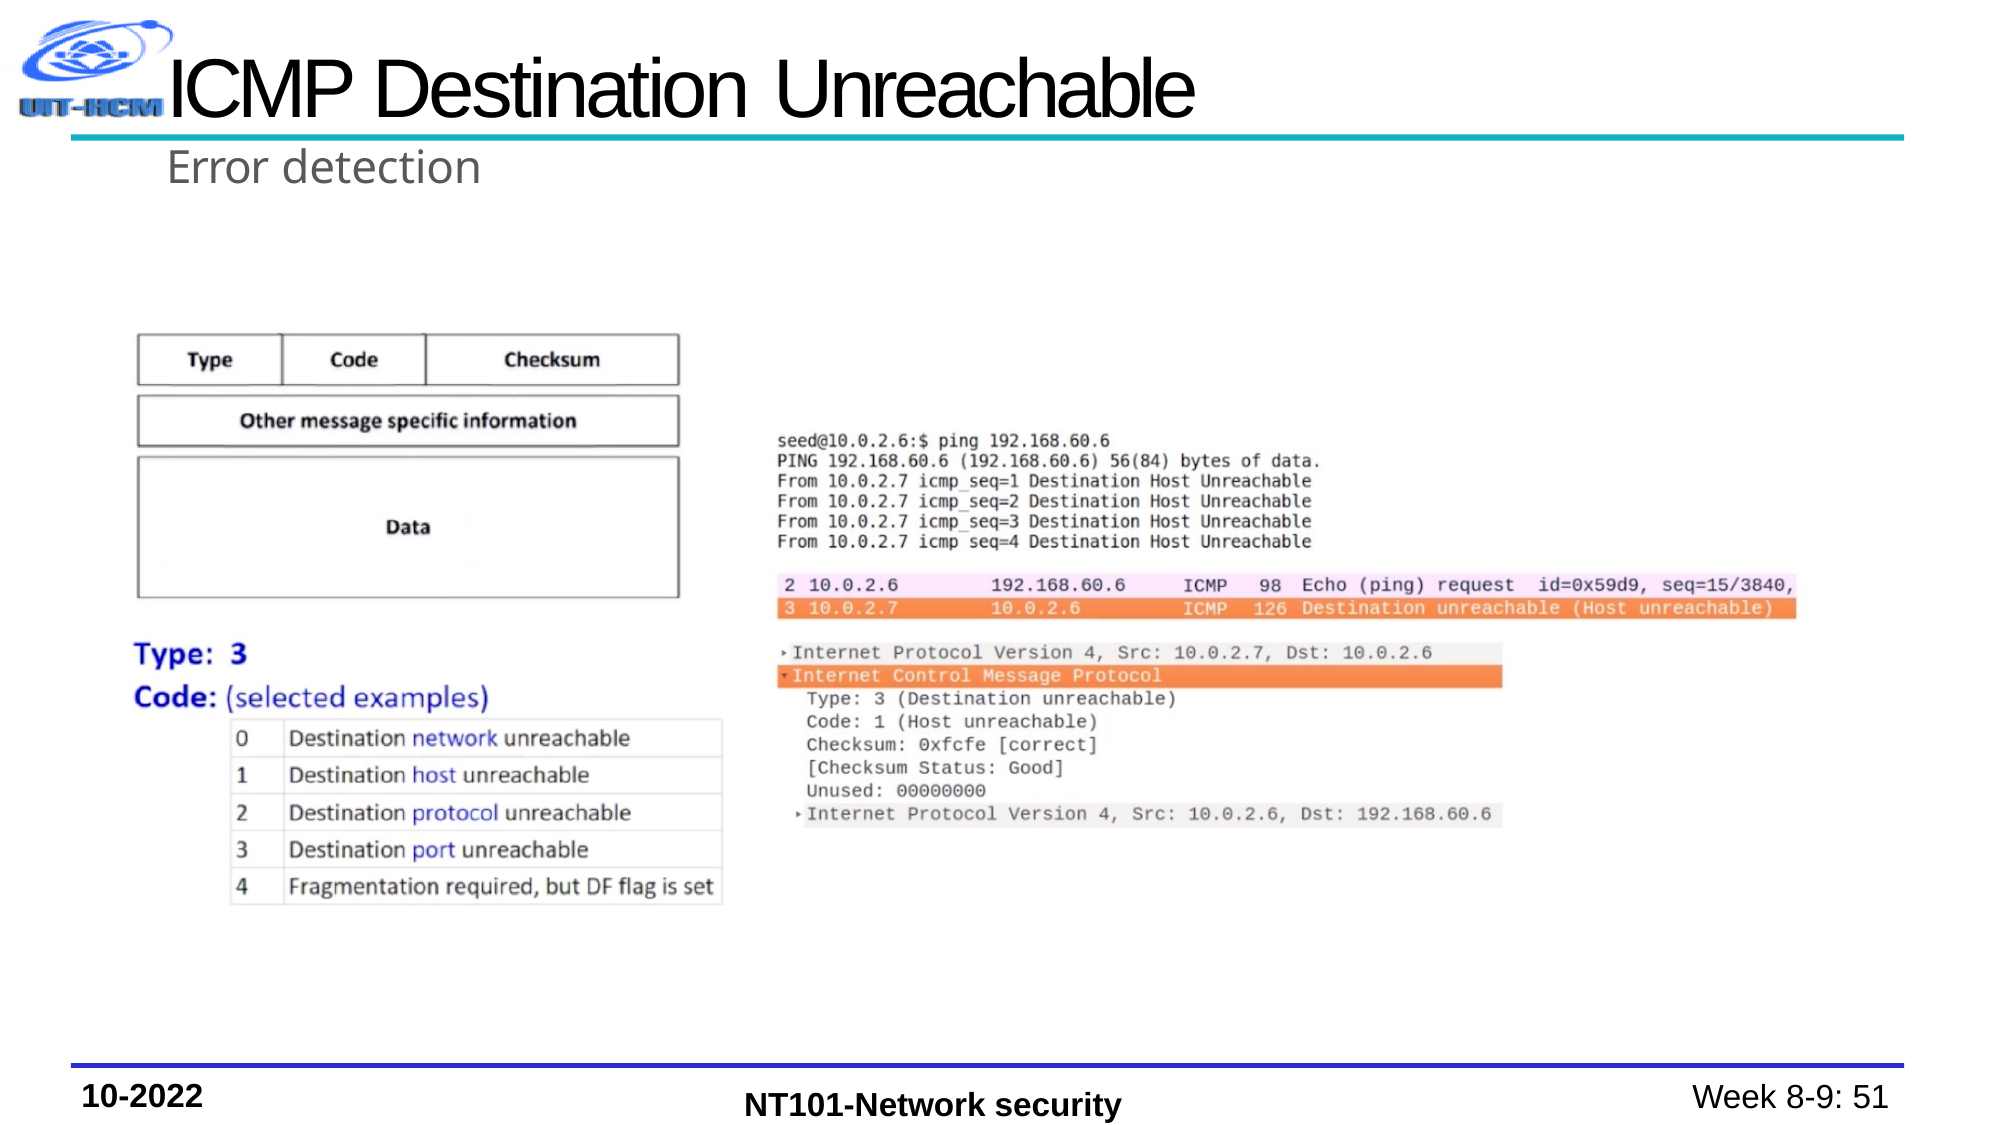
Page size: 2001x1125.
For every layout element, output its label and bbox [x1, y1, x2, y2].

title [164, 11, 1300, 207]
picture [0, 8, 193, 127]
text_box [131, 327, 1967, 907]
